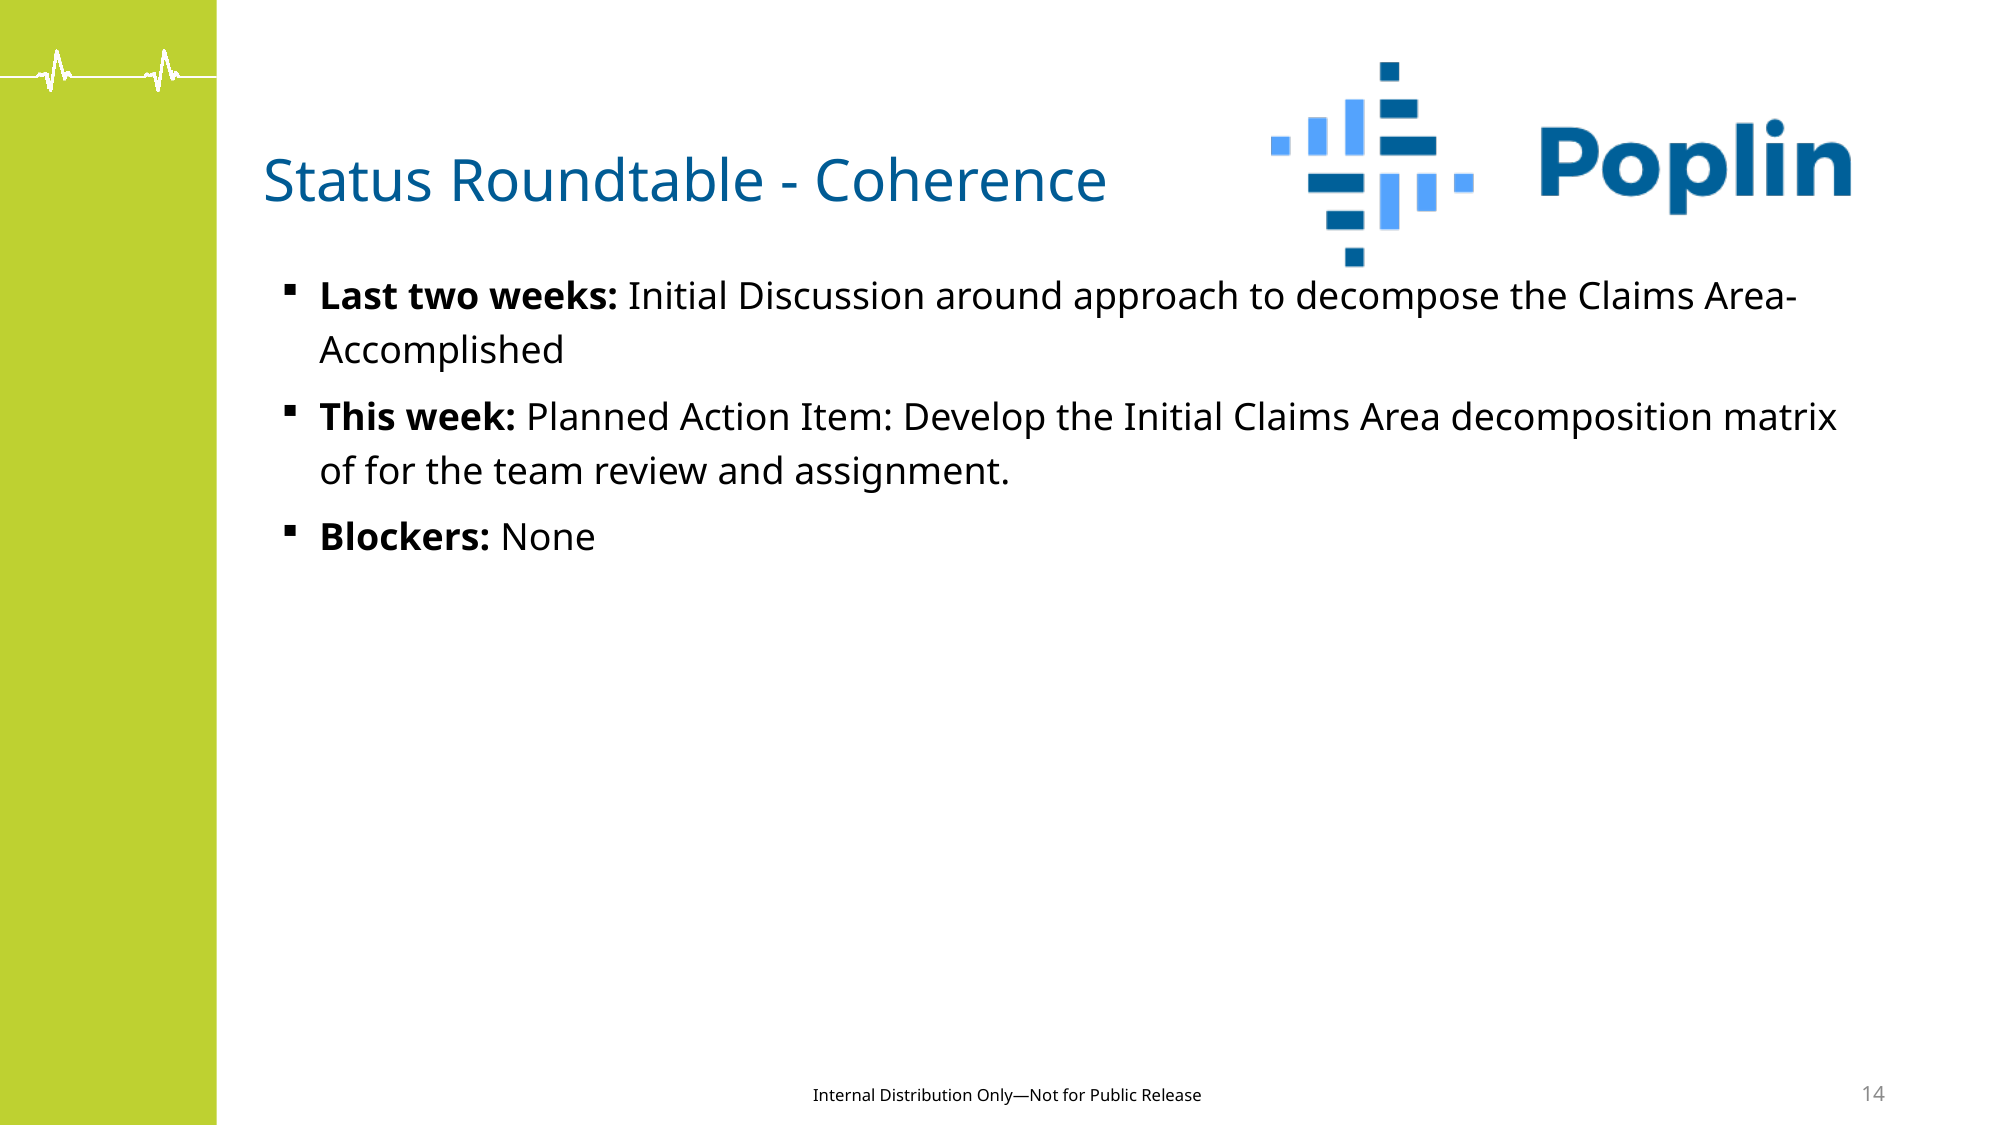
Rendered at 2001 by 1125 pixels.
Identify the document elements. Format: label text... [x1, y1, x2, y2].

slide_number 14 [1500, 1065, 1900, 1125]
picture [1247, 47, 1925, 278]
picture [0, 9, 217, 125]
title Status Roundtable - Coherence [248, 119, 1242, 236]
list Last two weeks: Initial Discussion around approach to decompose the Claims Area- Accomplished This week: Planned Action Item: Develop the Initial Claims Area decomposition matrix of for the team review and assignment. Blockers: None [248, 255, 1882, 1005]
